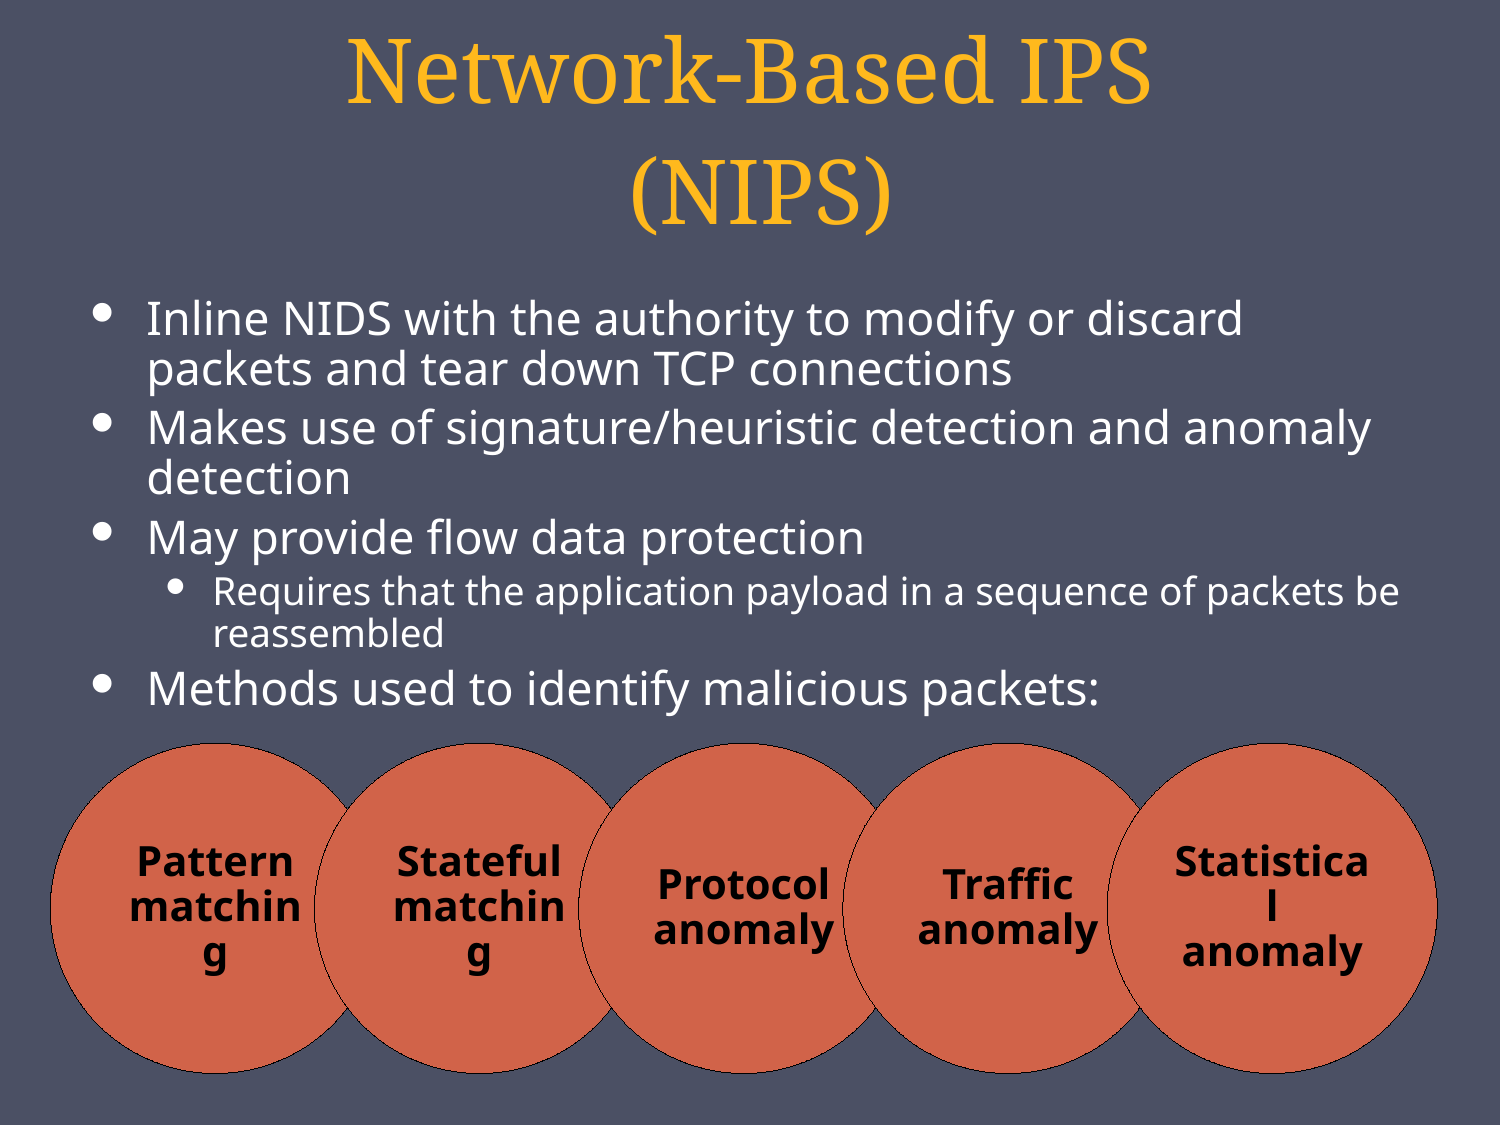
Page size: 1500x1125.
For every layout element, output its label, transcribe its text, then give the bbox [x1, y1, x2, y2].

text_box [49, 574, 1438, 1125]
list Inline NIDS with the authority to modify or discard packets and tear down TCP connections Makes use of signature/heuristic detection and anomaly detection May provide flow data protection Requires that the application payload in a sequence of packets be reassembled Methods used to identify malicious packets: [75, 287, 1425, 573]
title Network-Based IPS (NIPS) [0, 0, 1500, 250]
